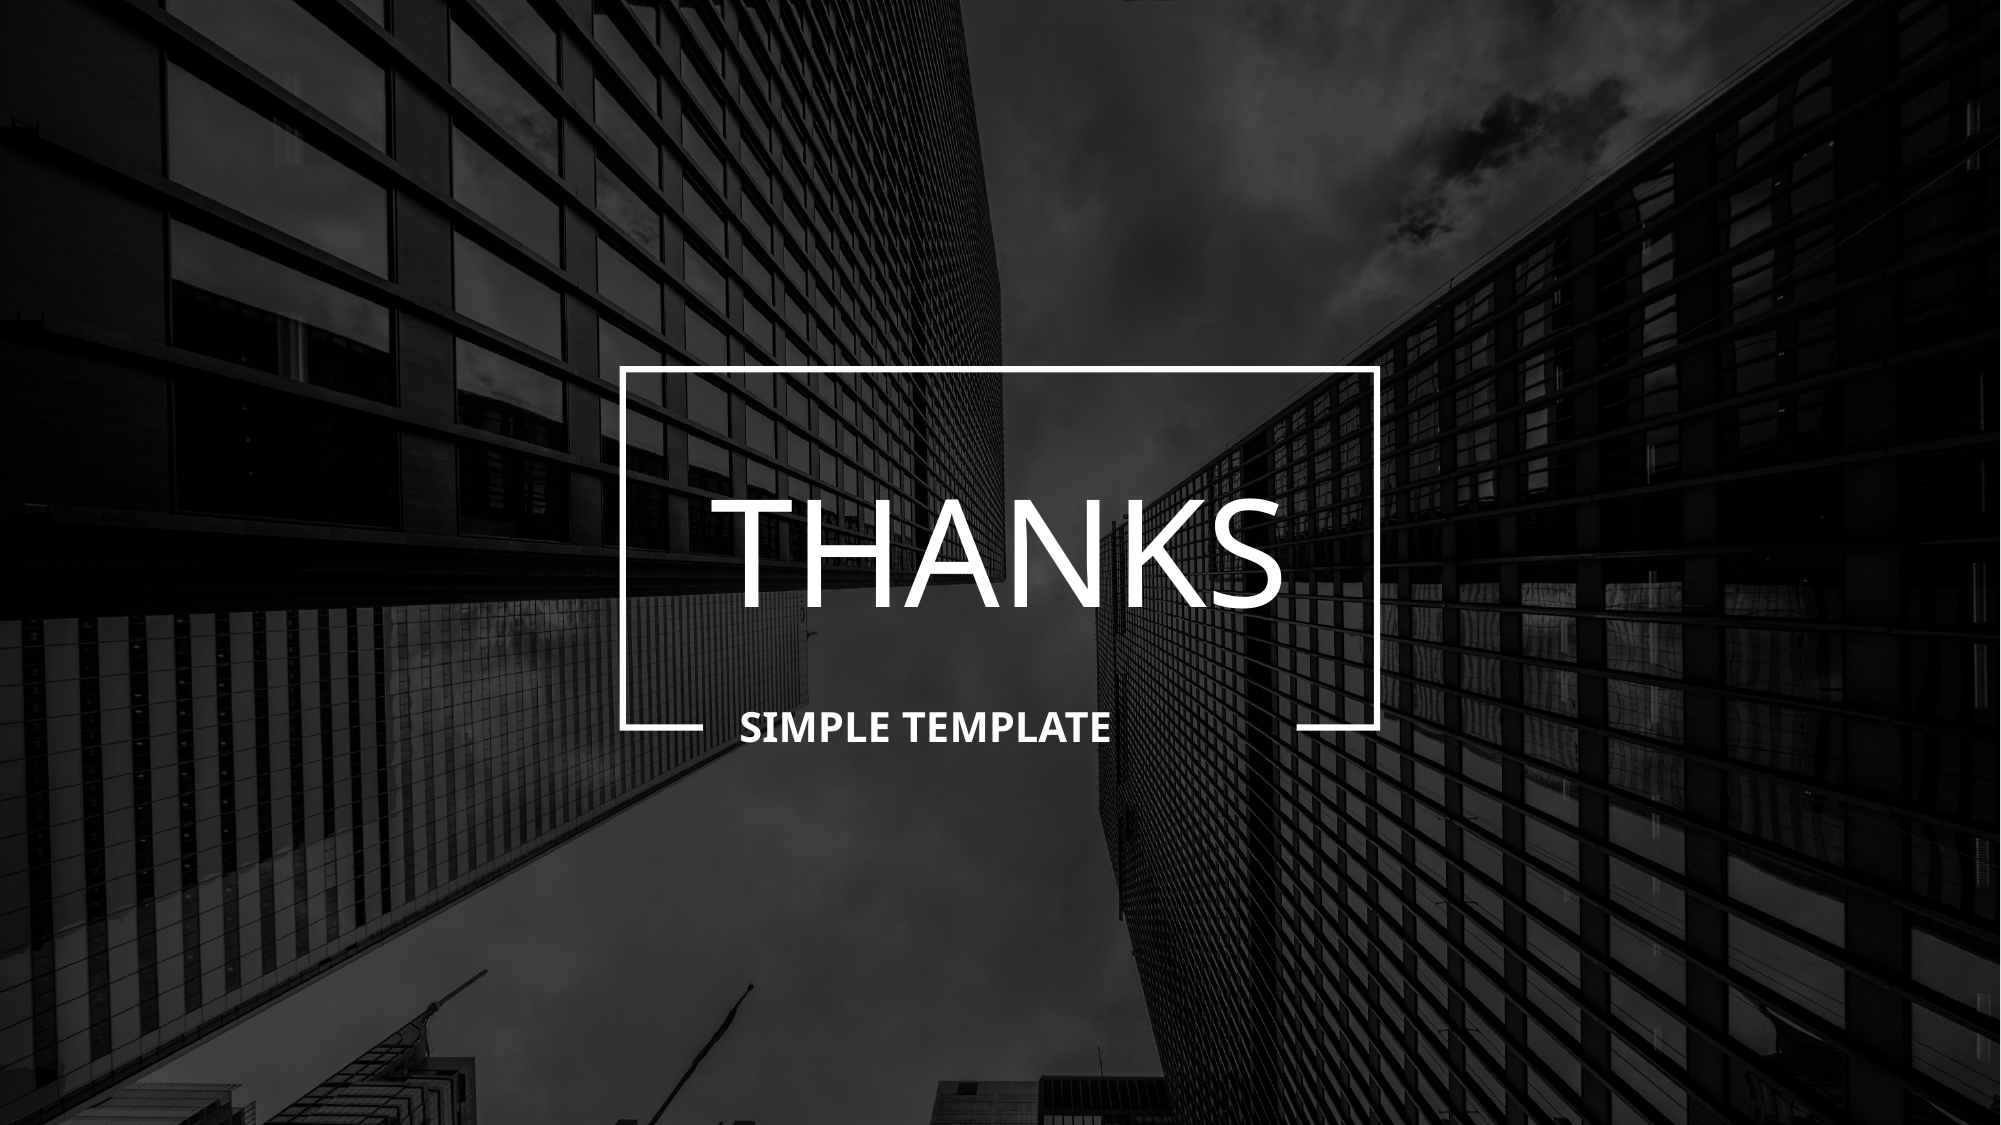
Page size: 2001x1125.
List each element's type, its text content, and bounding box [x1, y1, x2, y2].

text_box SIMPLE TEMPLATE [703, 693, 1297, 758]
picture [0, 0, 2001, 1125]
text_box THANKS [627, 449, 1373, 645]
text_box [619, 365, 1381, 732]
